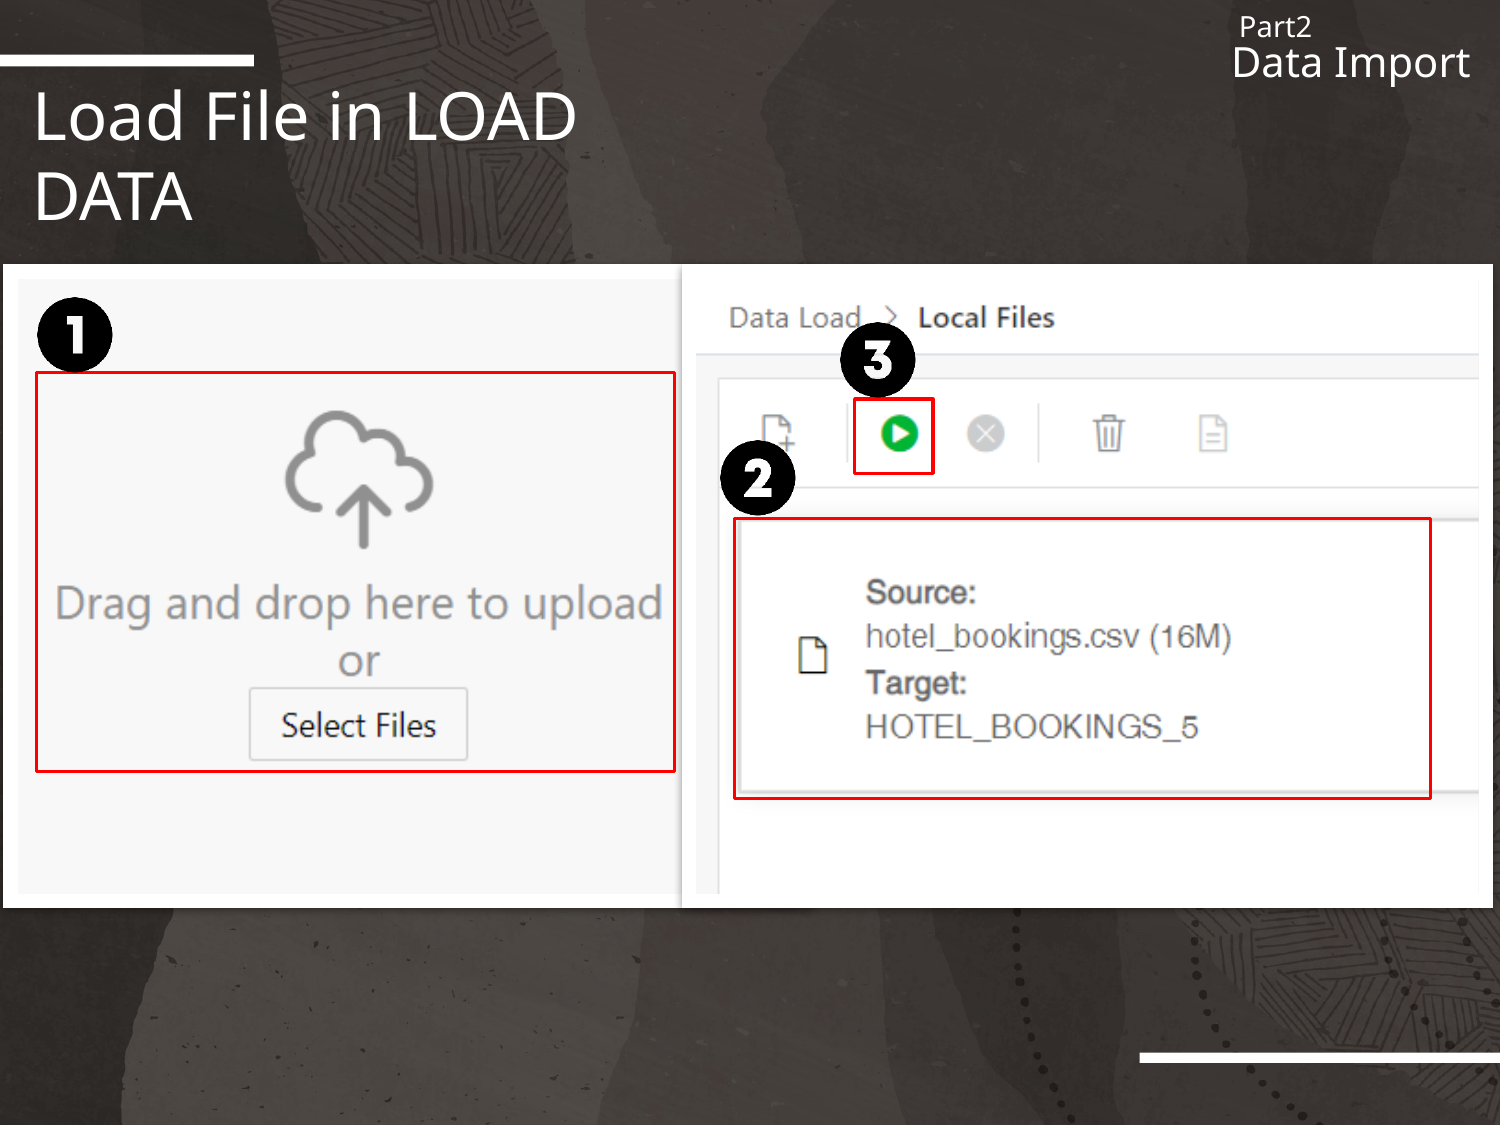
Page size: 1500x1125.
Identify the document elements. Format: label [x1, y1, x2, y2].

picture [0, 0, 1500, 1125]
text_box [17, 278, 1479, 895]
